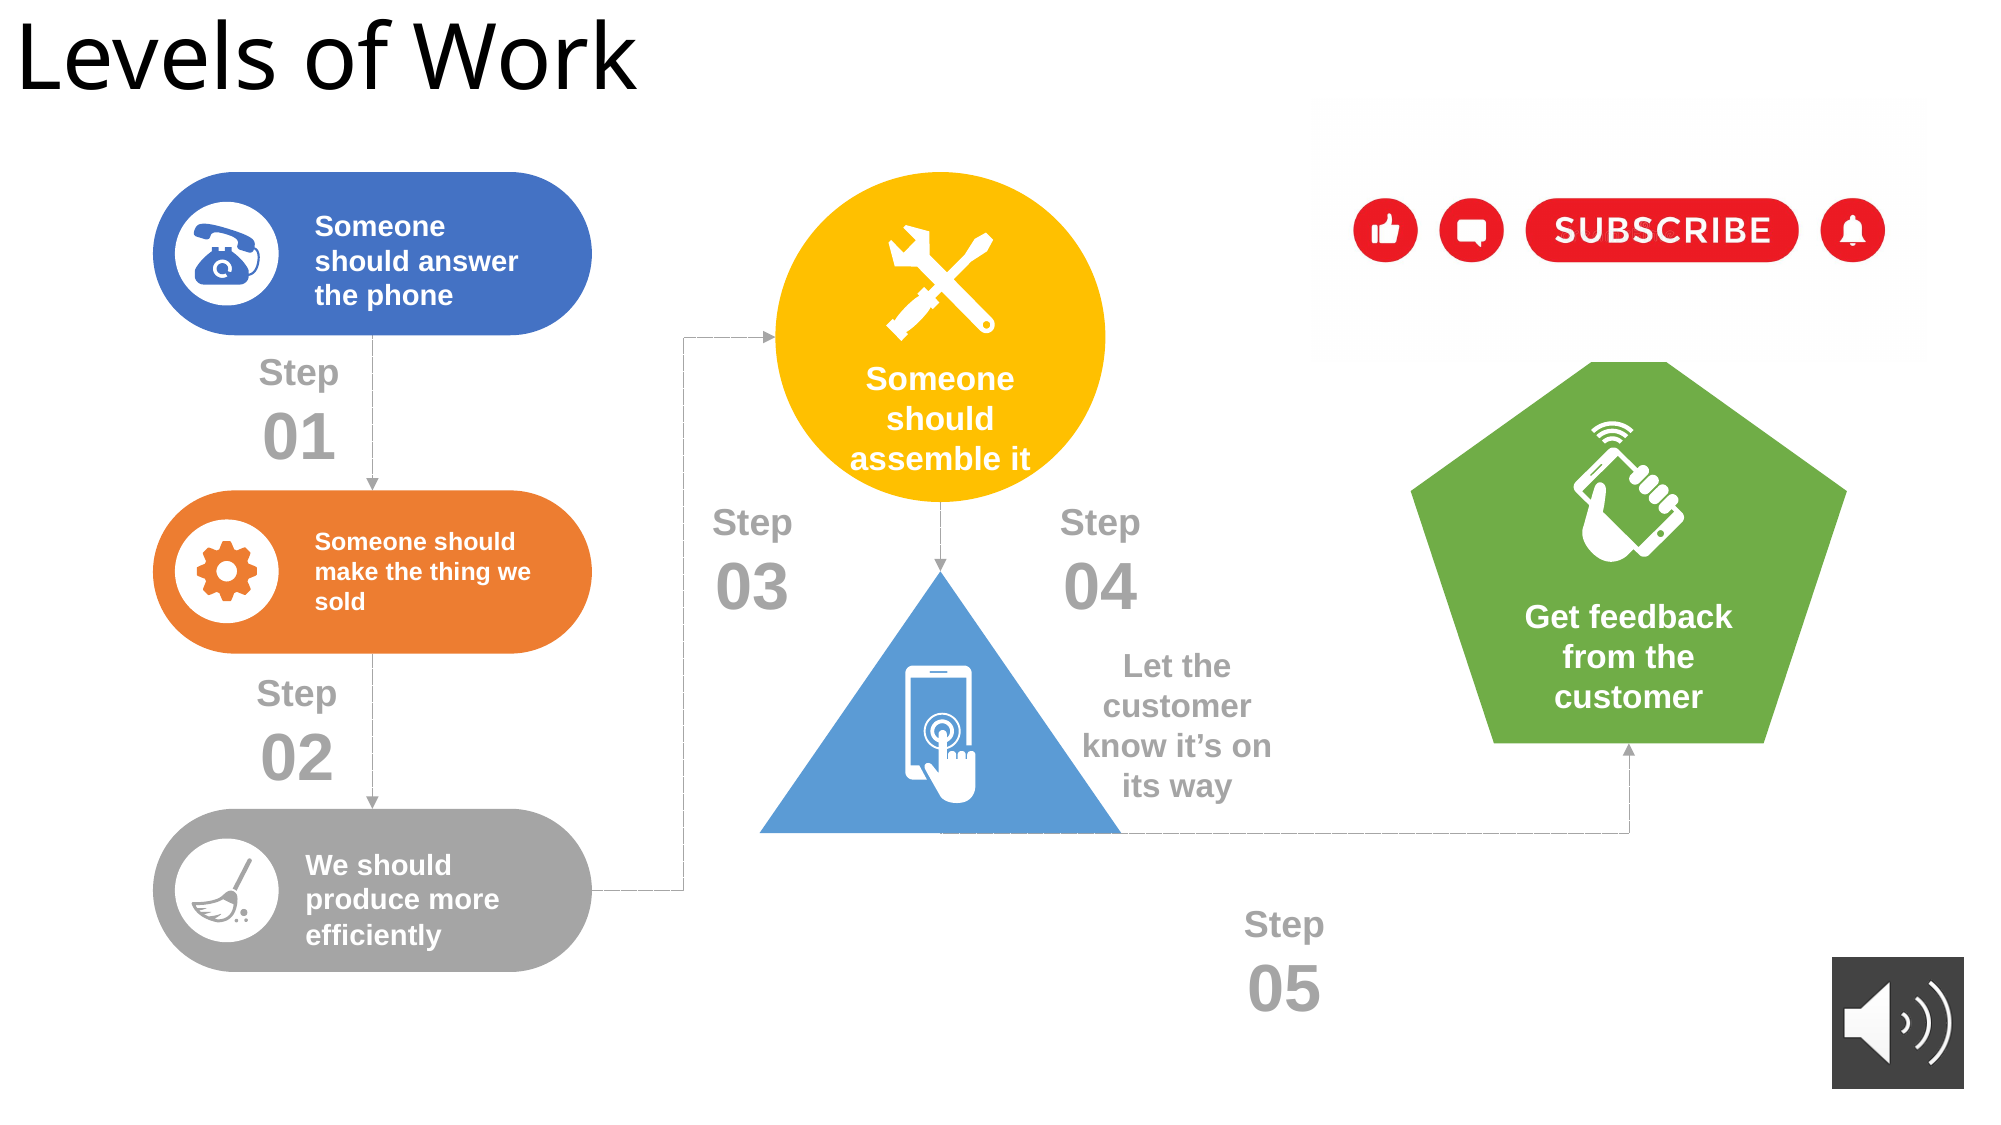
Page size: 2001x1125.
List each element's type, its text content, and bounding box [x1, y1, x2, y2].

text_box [233, 336, 373, 490]
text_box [152, 490, 592, 654]
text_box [1410, 362, 1847, 744]
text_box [231, 654, 373, 808]
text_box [152, 171, 592, 336]
picture [1311, 98, 1927, 362]
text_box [152, 808, 592, 972]
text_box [940, 491, 1167, 571]
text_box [775, 171, 1106, 503]
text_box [940, 743, 1629, 1034]
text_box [759, 571, 1306, 834]
text_box Levels of Work [0, 2, 1725, 221]
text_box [591, 337, 819, 891]
picture [1831, 956, 1965, 1090]
